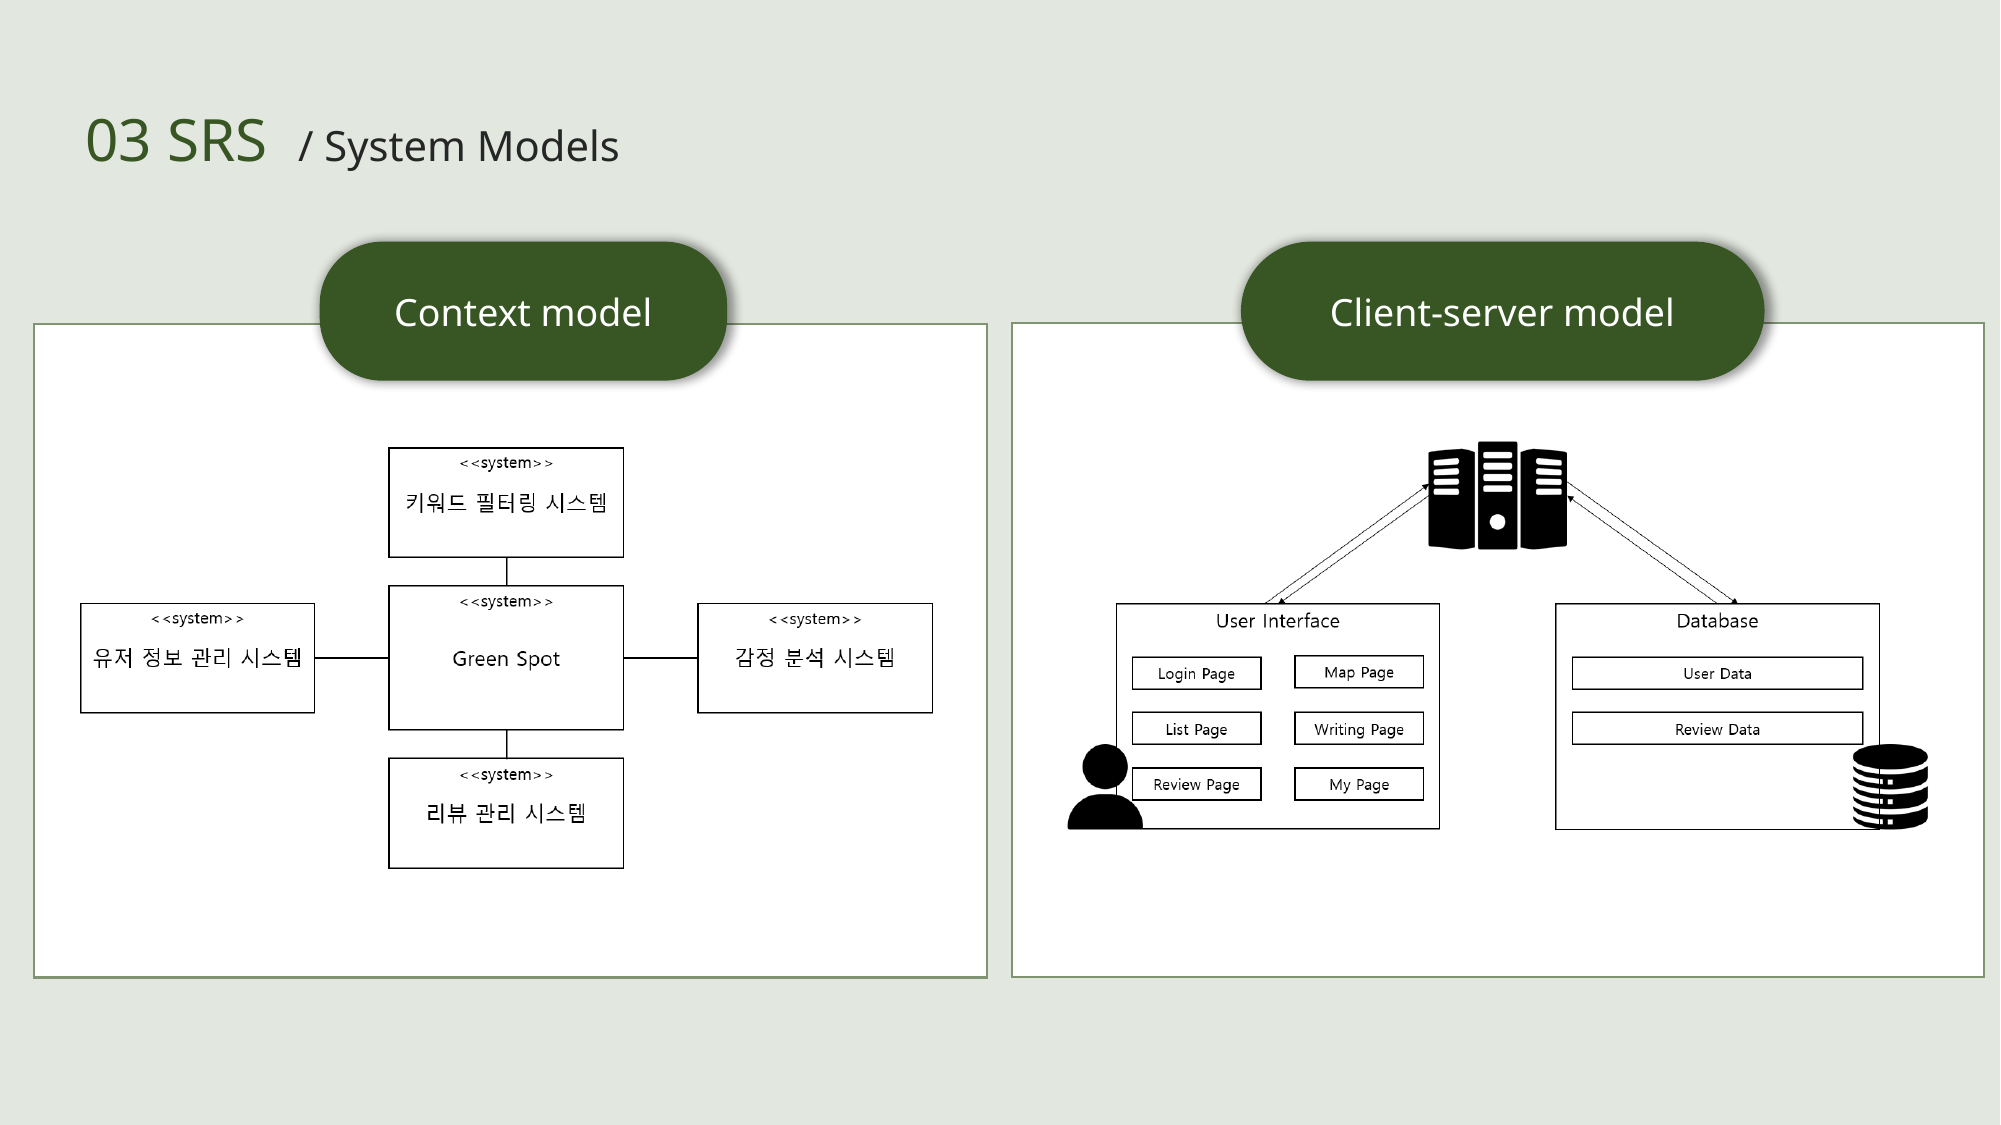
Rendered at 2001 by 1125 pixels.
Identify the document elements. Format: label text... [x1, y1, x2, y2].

picture [1028, 405, 1968, 864]
text_box Client-server model [1239, 240, 1766, 382]
text_box [1011, 322, 1985, 978]
text_box 03 SRS / System Models [47, 67, 1221, 209]
text_box Context model [318, 240, 729, 382]
picture [42, 419, 982, 911]
text_box [33, 323, 988, 979]
